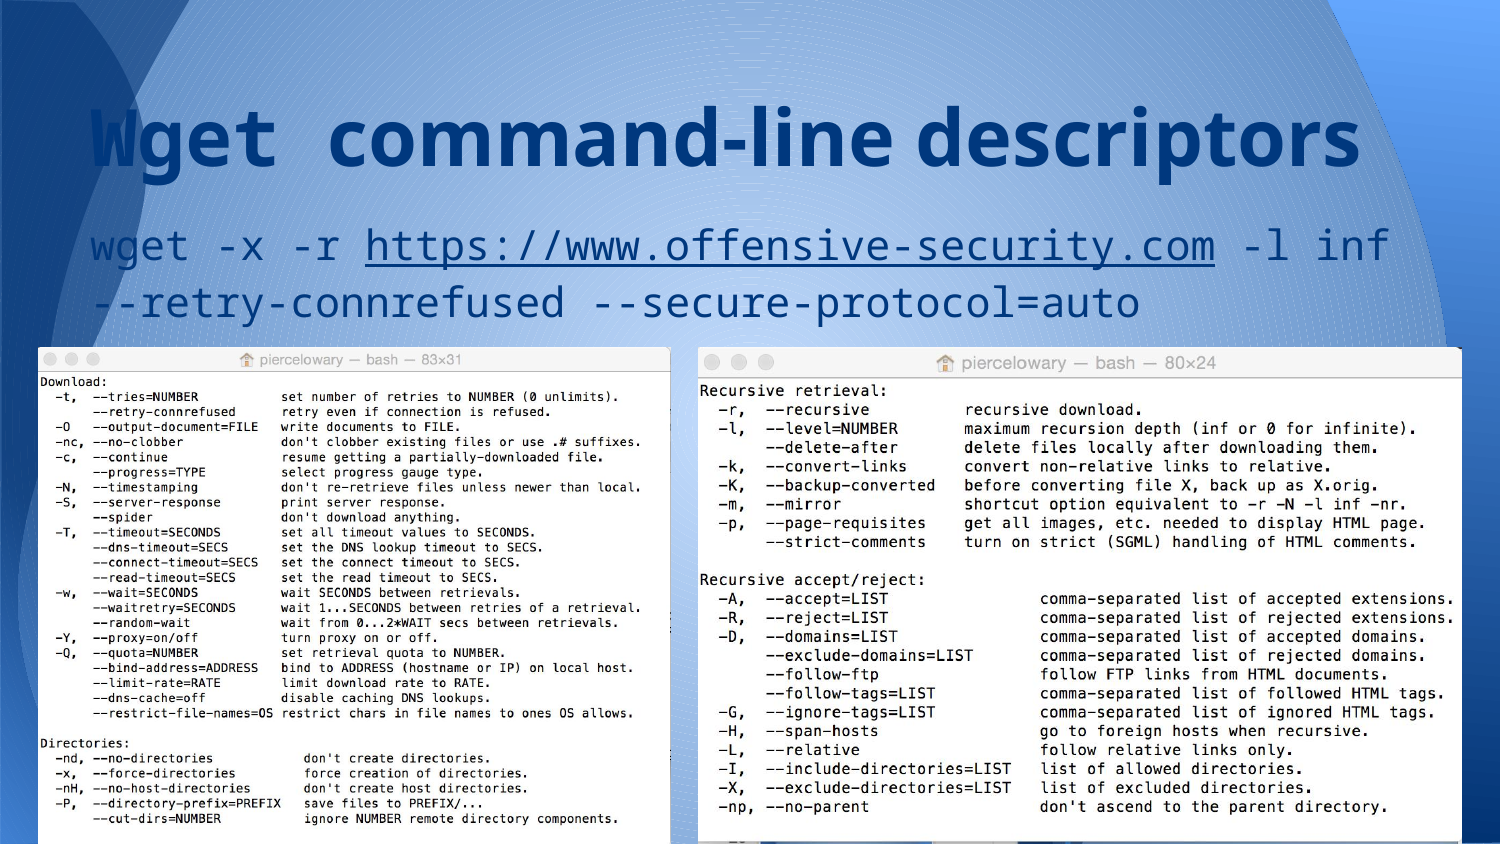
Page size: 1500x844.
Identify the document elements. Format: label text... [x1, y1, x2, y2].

list wget -x -r https://www.offensive-security.com -l inf --retry-connrefused --secure-protocol=auto [75, 204, 1425, 800]
picture [38, 347, 671, 844]
title Wget command-line descriptors [75, 33, 1425, 197]
picture [698, 347, 1462, 844]
